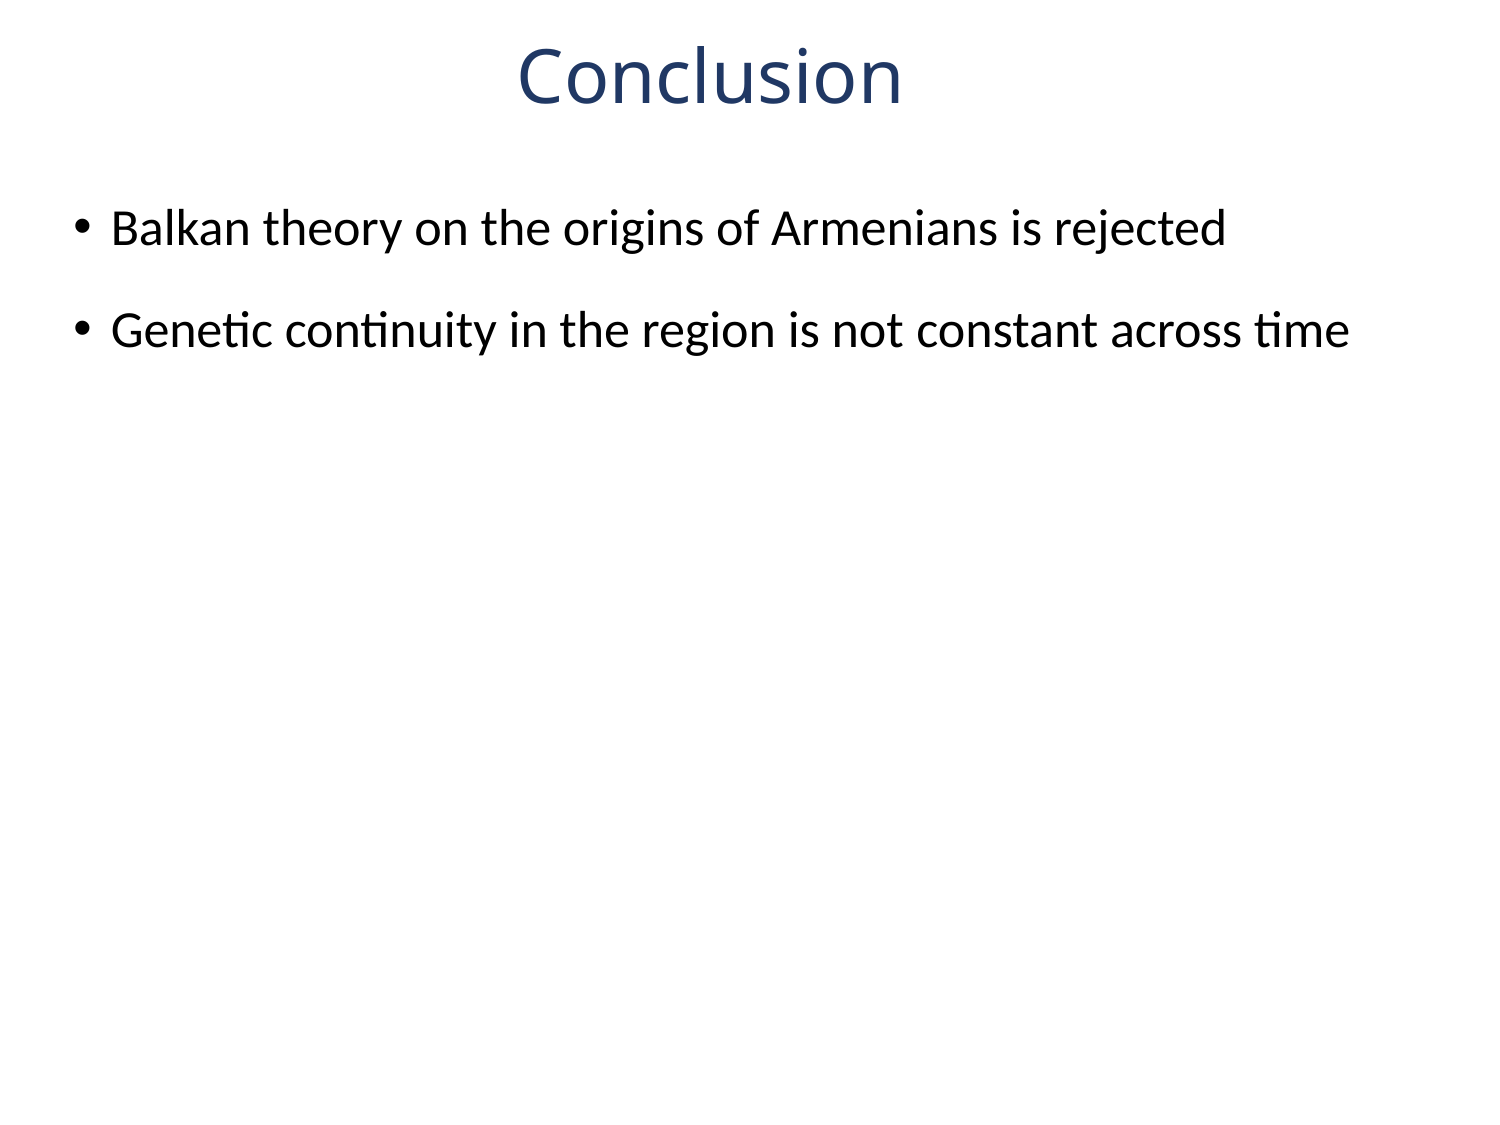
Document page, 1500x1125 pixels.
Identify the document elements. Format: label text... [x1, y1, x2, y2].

title Conclusion [501, 0, 1500, 189]
list Balkan theory on the origins of Armenians is rejected Genetic continuity in the region is not constant across time [58, 193, 1442, 932]
